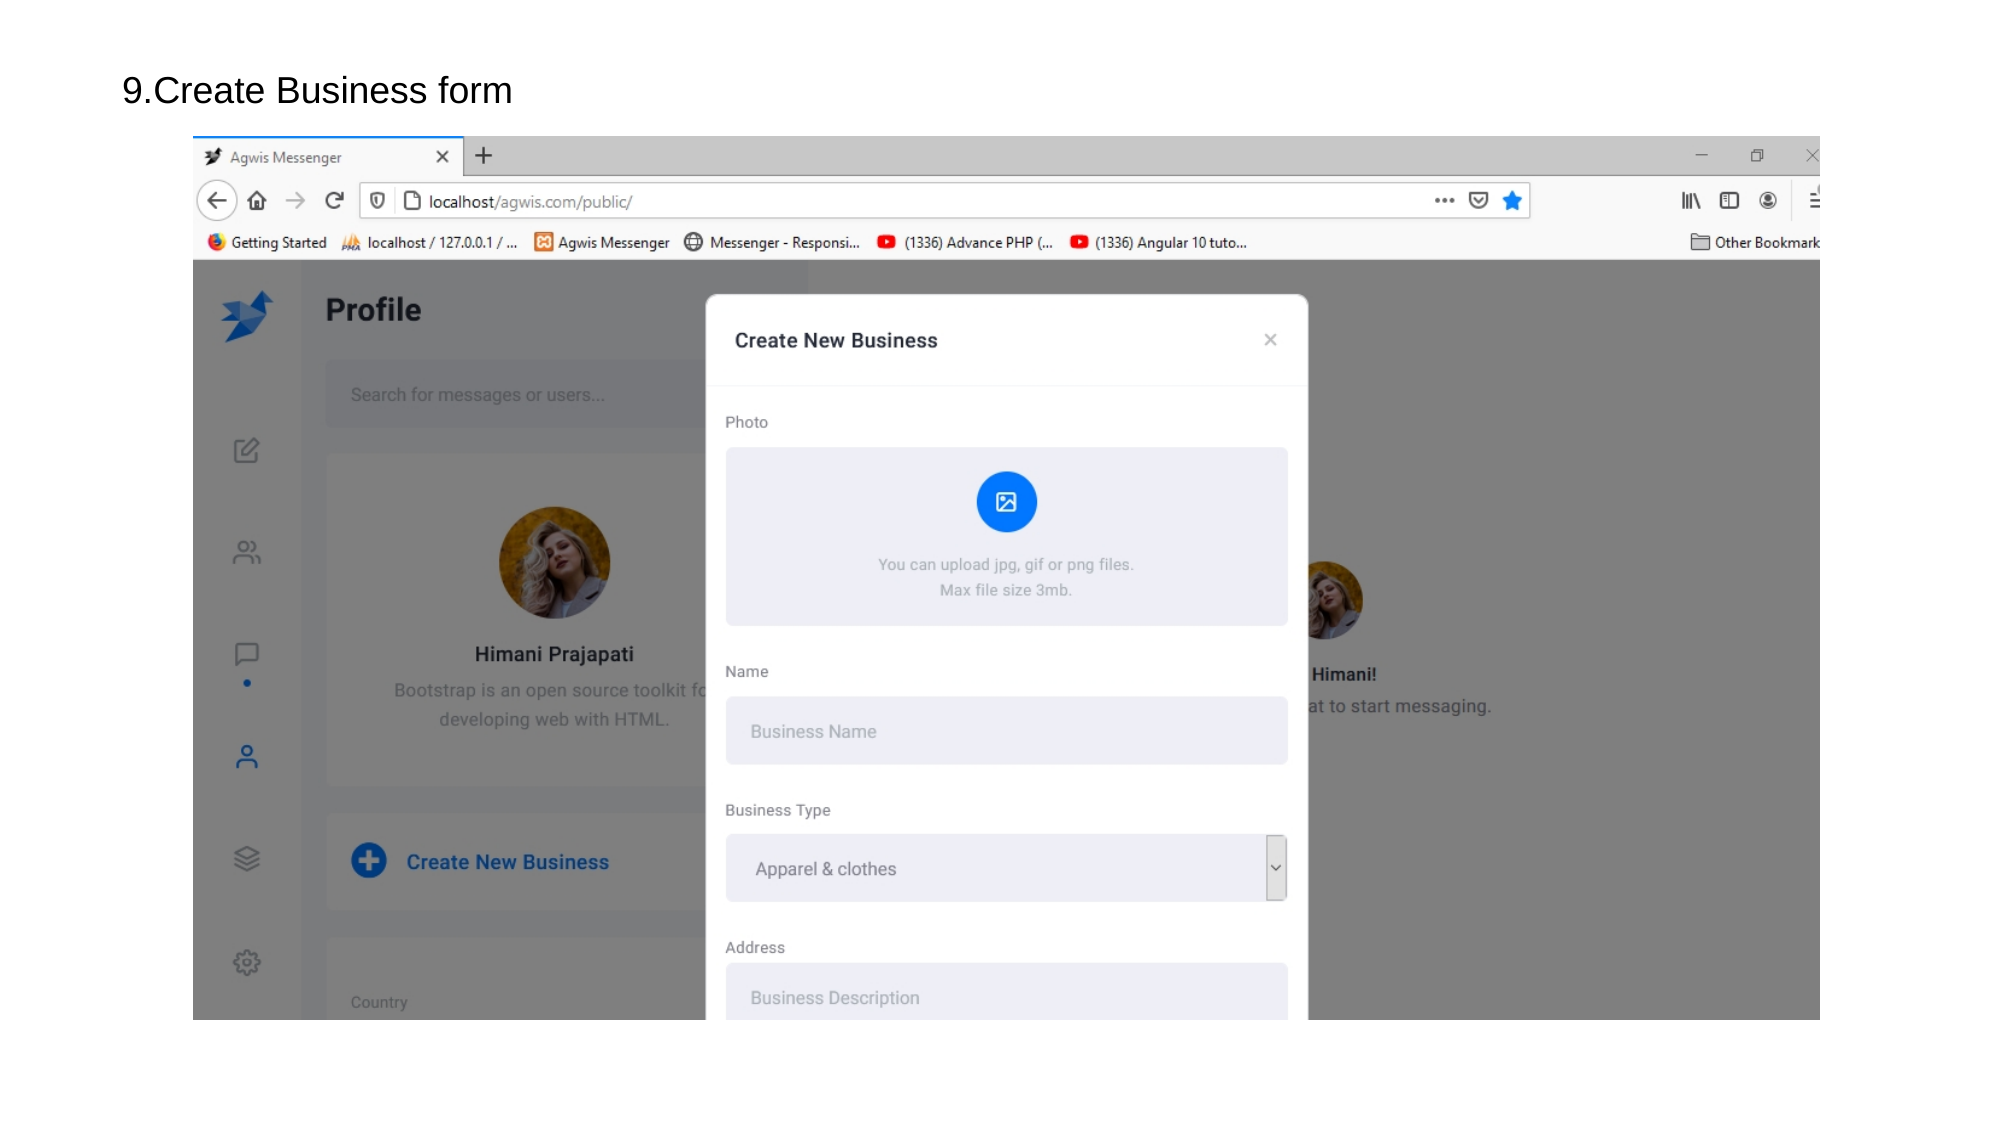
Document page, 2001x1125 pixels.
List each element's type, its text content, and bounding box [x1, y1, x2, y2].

picture [193, 136, 1820, 1020]
text_box 9.Create Business form [107, 58, 549, 118]
